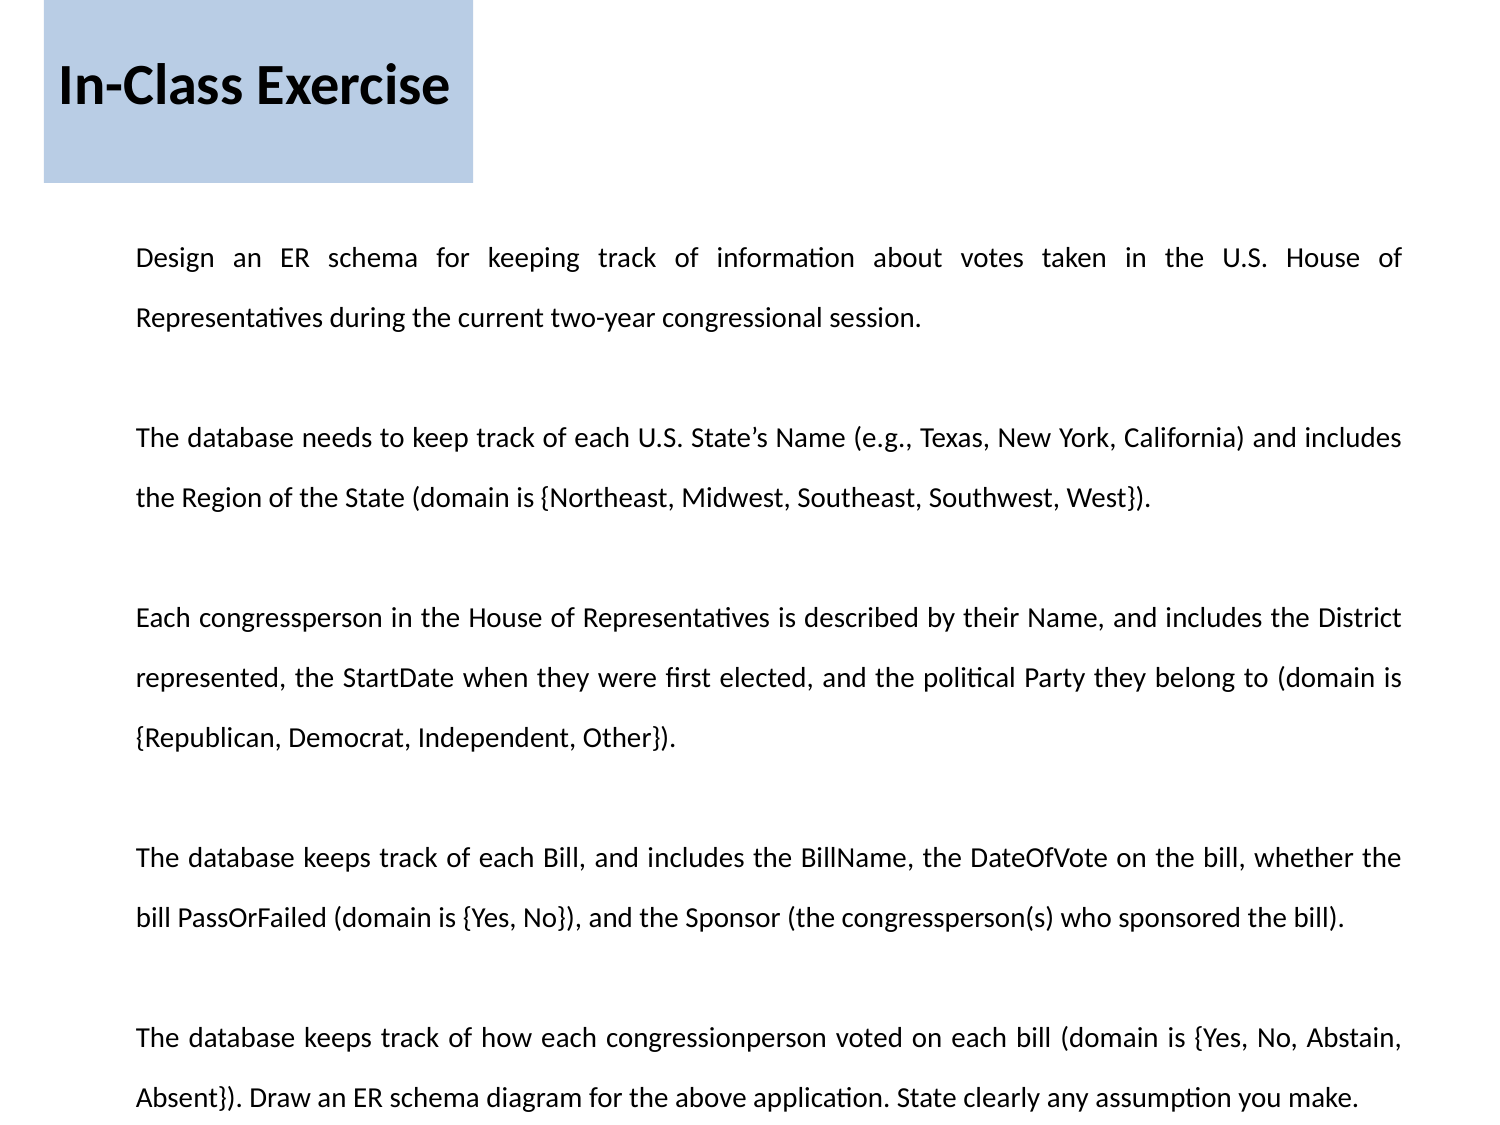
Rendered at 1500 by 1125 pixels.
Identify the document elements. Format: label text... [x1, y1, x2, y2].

title In-Class Exercise [43, 0, 474, 183]
text_box Design an ER schema for keeping track of information about votes taken in the U.S. House of Representatives during the current two-year congressional session. The database needs to keep track of each U.S. State’s Name (e.g., Texas, New York, California) and includes the Region of the State (domain is {Northeast, Midwest, Southeast, Southwest, West}). Each congressperson in the House of Representatives is described by their Name, and includes the District represented, the StartDate when they were first elected, and the political Party they belong to (domain is {Republican, Democrat, Independent, Other}). The database keeps track of each Bill, and includes the BillName, the DateOfVote on the bill, whether the bill PassOrFailed (domain is {Yes, No}), and the Sponsor (the congressperson(s) who sponsored the bill). The database keeps track of how each congressionperson voted on each bill (domain is {Yes, No, Abstain, Absent}). Draw an ER schema diagram for the above application. State clearly any assumption you make. [121, 225, 1420, 1125]
